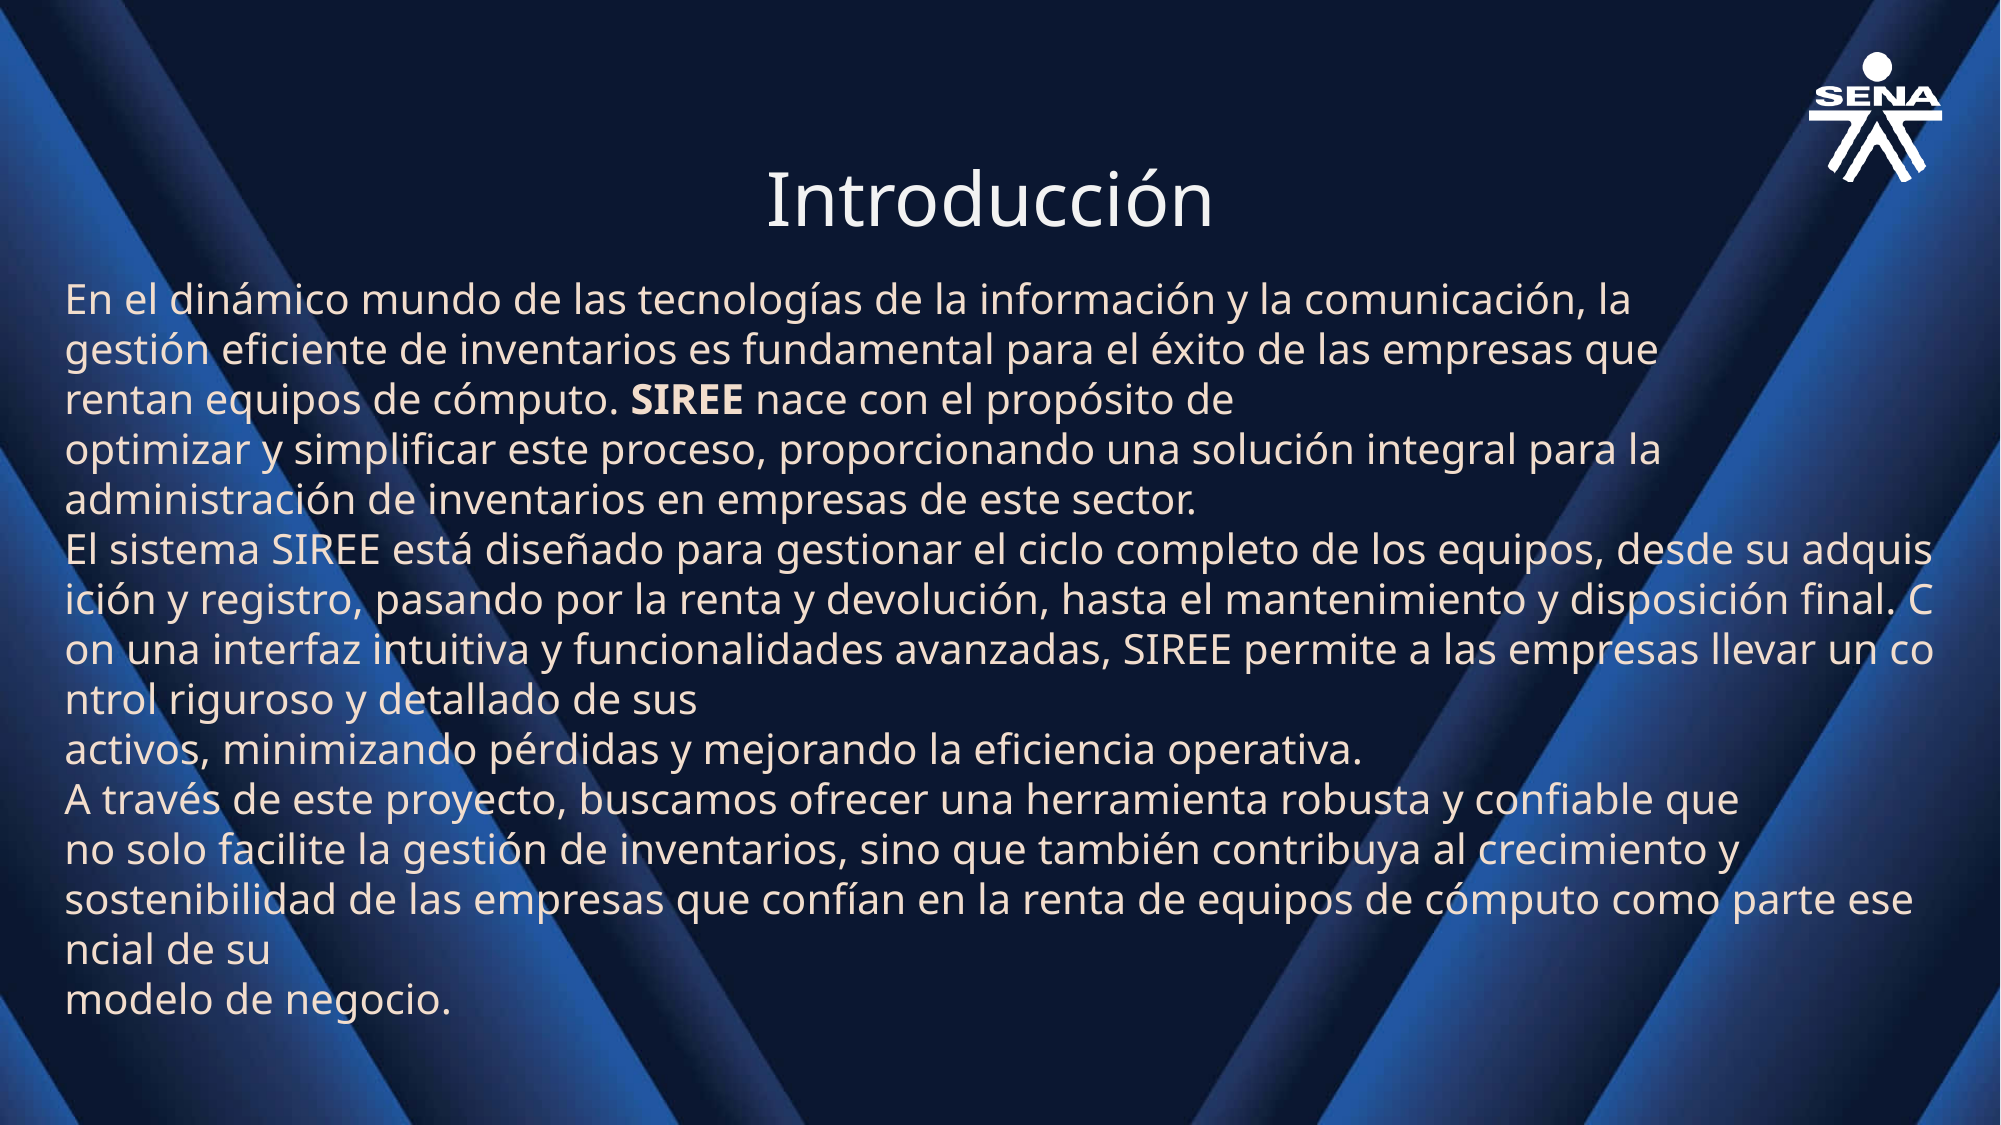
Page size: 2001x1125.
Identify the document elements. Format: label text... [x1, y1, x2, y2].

text_box En el dinámico mundo de las tecnologías de la información y la comunicación, la gestión eficiente de inventarios es fundamental para el éxito de las empresas que rentan equipos de cómputo. SIREE nace con el propósito de optimizar y simplificar este proceso, proporcionando una solución integral para la administración de inventarios en empresas de este sector. El sistema SIREE está diseñado para gestionar el ciclo completo de los equipos, desde su adquisición y registro, pasando por la renta y devolución, hasta el mantenimiento y disposición final. Con una interfaz intuitiva y funcionalidades avanzadas, SIREE permite a las empresas llevar un control riguroso y detallado de sus activos, minimizando pérdidas y mejorando la eficiencia operativa. A través de este proyecto, buscamos ofrecer una herramienta robusta y confiable que no solo facilite la gestión de inventarios, sino que también contribuya al crecimiento y sostenibilidad de las empresas que confían en la renta de equipos de cómputo como parte esencial de su modelo de negocio. [49, 265, 1951, 1071]
text_box Introducción [751, 154, 1329, 265]
picture [0, 0, 2001, 1125]
